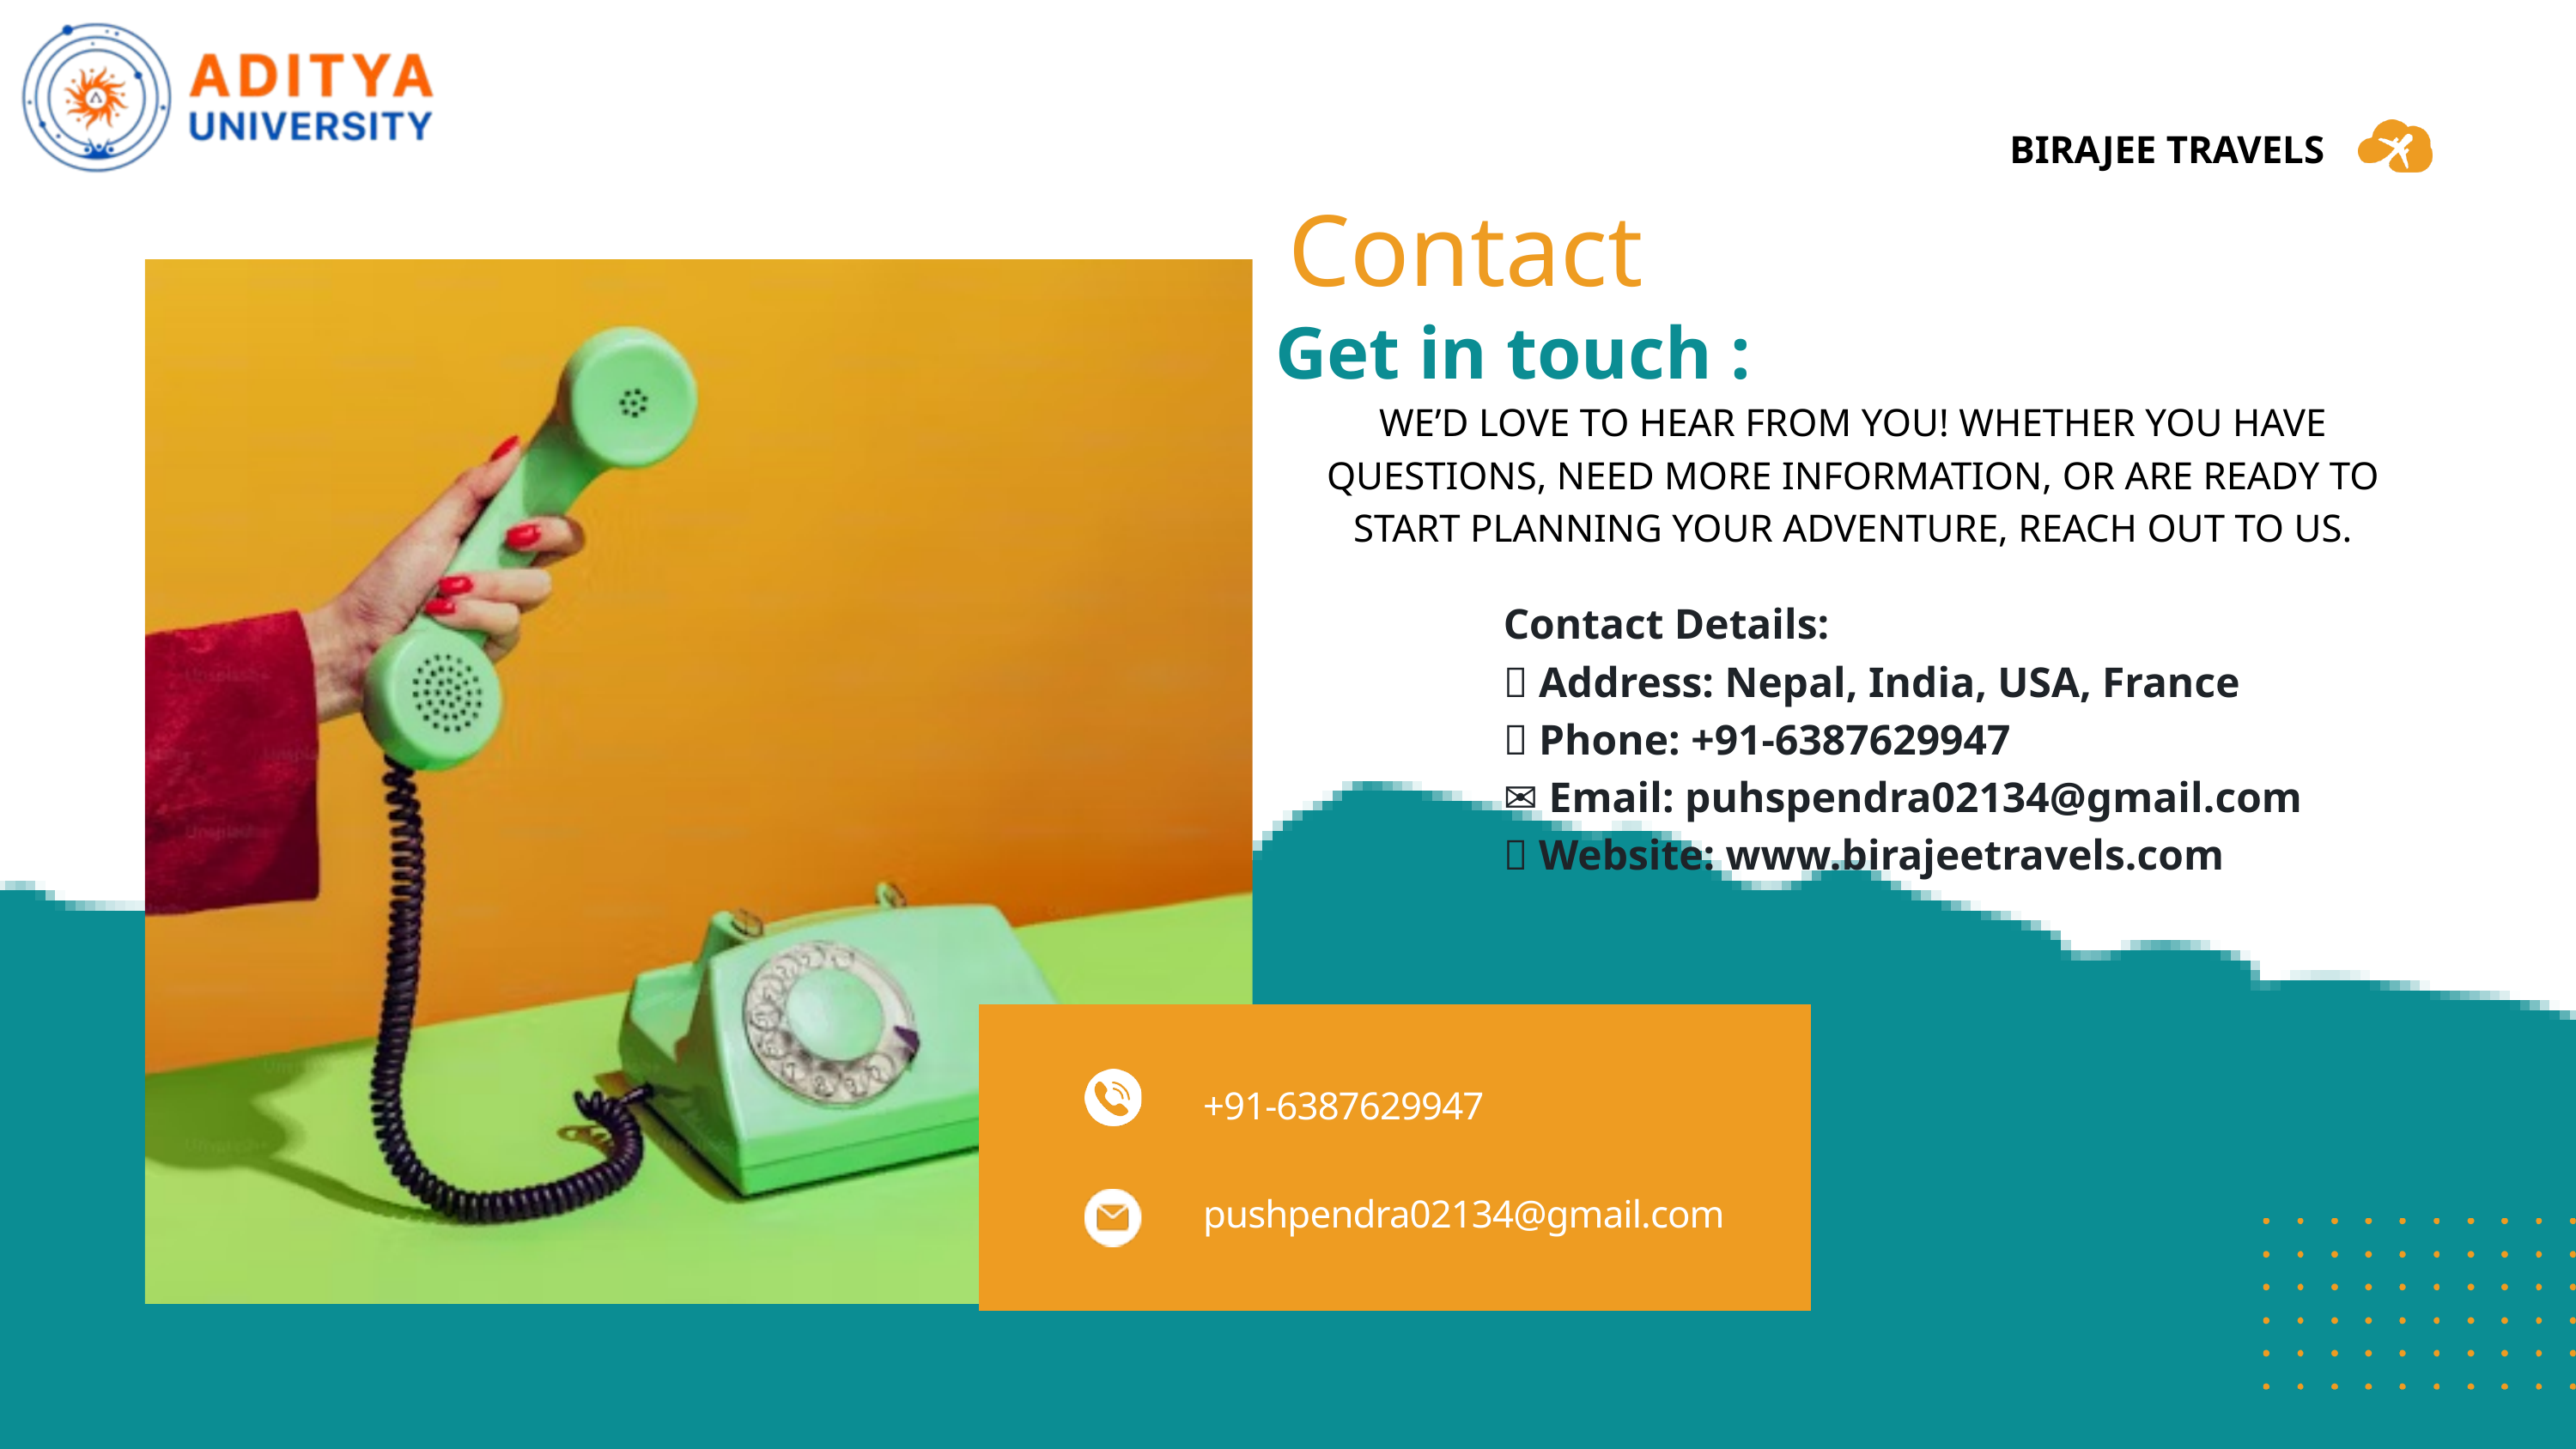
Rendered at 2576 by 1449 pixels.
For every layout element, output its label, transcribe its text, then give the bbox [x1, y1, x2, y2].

text_box [2263, 1218, 2576, 1390]
text_box BIRAJEE TRAVELS [1935, 118, 2325, 171]
text_box Get in touch : [1274, 307, 2042, 391]
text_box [144, 259, 1253, 1304]
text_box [978, 1003, 1812, 1312]
text_box [2357, 119, 2433, 173]
text_box WE’D LOVE TO HEAR FROM YOU! WHETHER YOU HAVE QUESTIONS, NEED MORE INFORMATION, OR ARE READY TO START PLANNING YOUR ADVENTURE, REACH OUT TO US. [1274, 391, 2432, 549]
text_box Contact [1287, 187, 2055, 306]
text_box Contact Details: 📍 Address: Nepal, India, USA, France 📞 Phone: +91-6387629947 ✉️ Email: puhspendra02134@gmail.com 🌐 Website: www.birajeetravels.com [1503, 590, 2475, 936]
text_box [0, 781, 2576, 1449]
text_box [0, 20, 460, 187]
